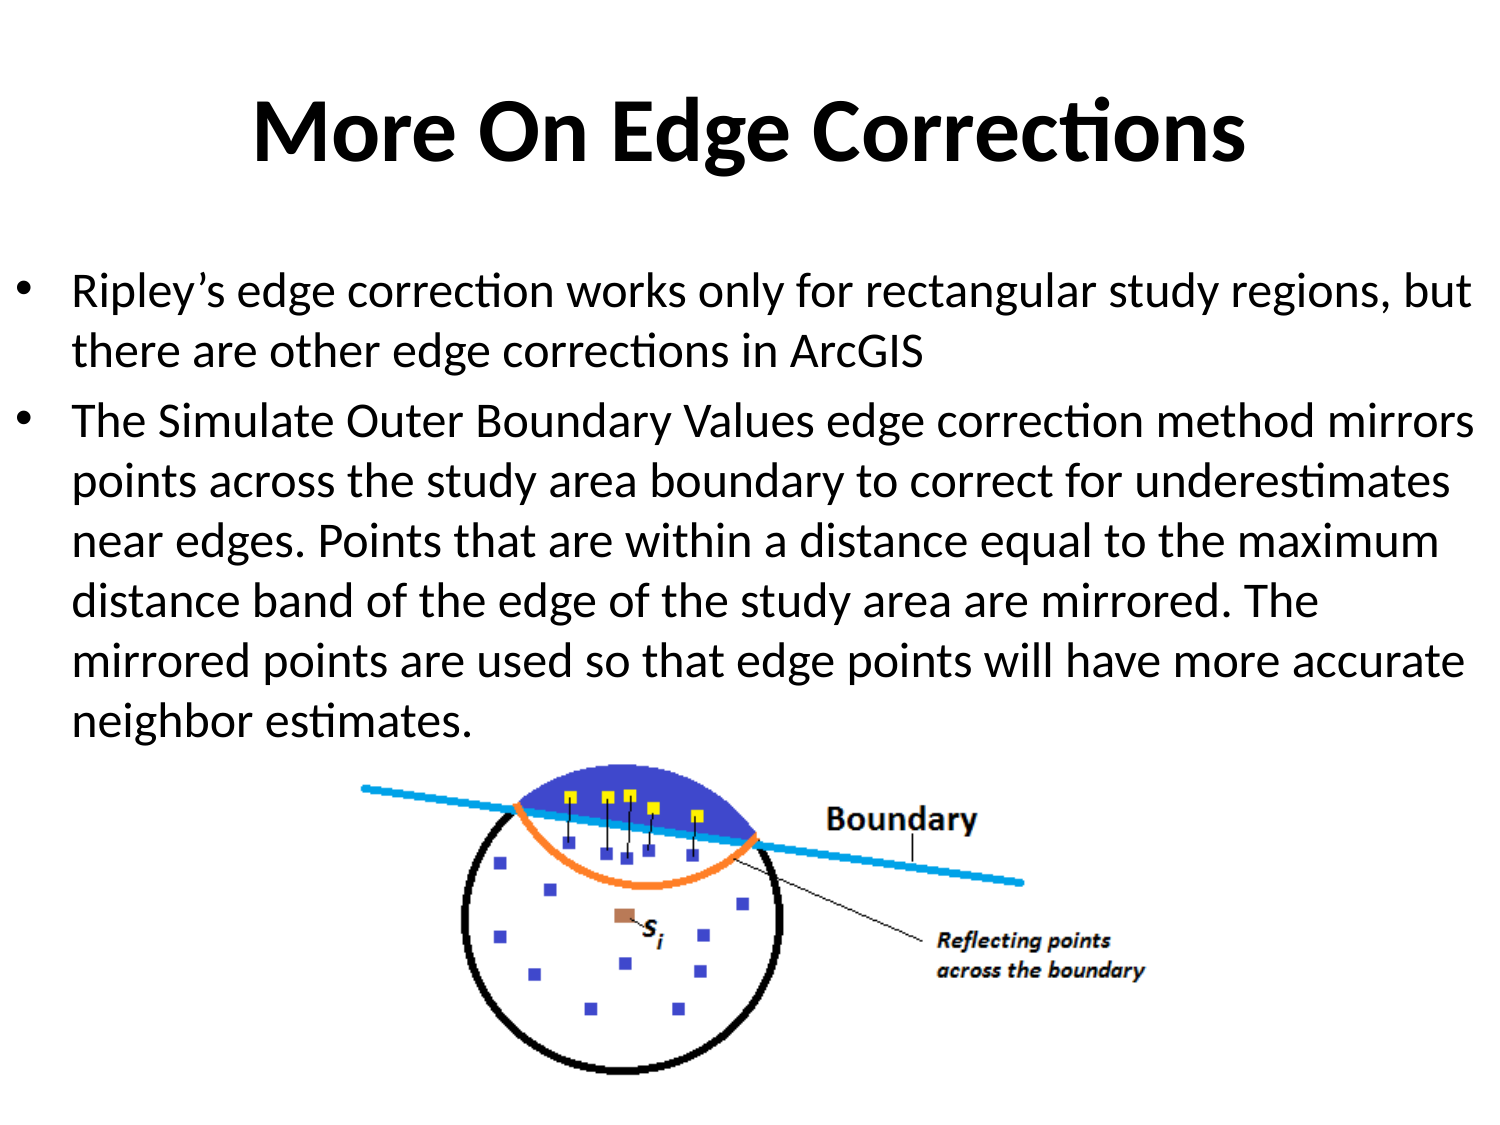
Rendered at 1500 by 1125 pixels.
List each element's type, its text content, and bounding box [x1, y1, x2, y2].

picture [344, 749, 1156, 1094]
title More On Edge Corrections [75, 24, 1425, 225]
list Ripley’s edge correction works only for rectangular study regions, but there are other edge corrections in ArcGIS The Simulate Outer Boundary Values edge correction method mirrors points across the study area boundary to correct for underestimates near edges. Points that are within a distance equal to the maximum distance band of the edge of the study area are mirrored. The mirrored points are used so that edge points will have more accurate neighbor estimates. [0, 249, 1500, 1113]
